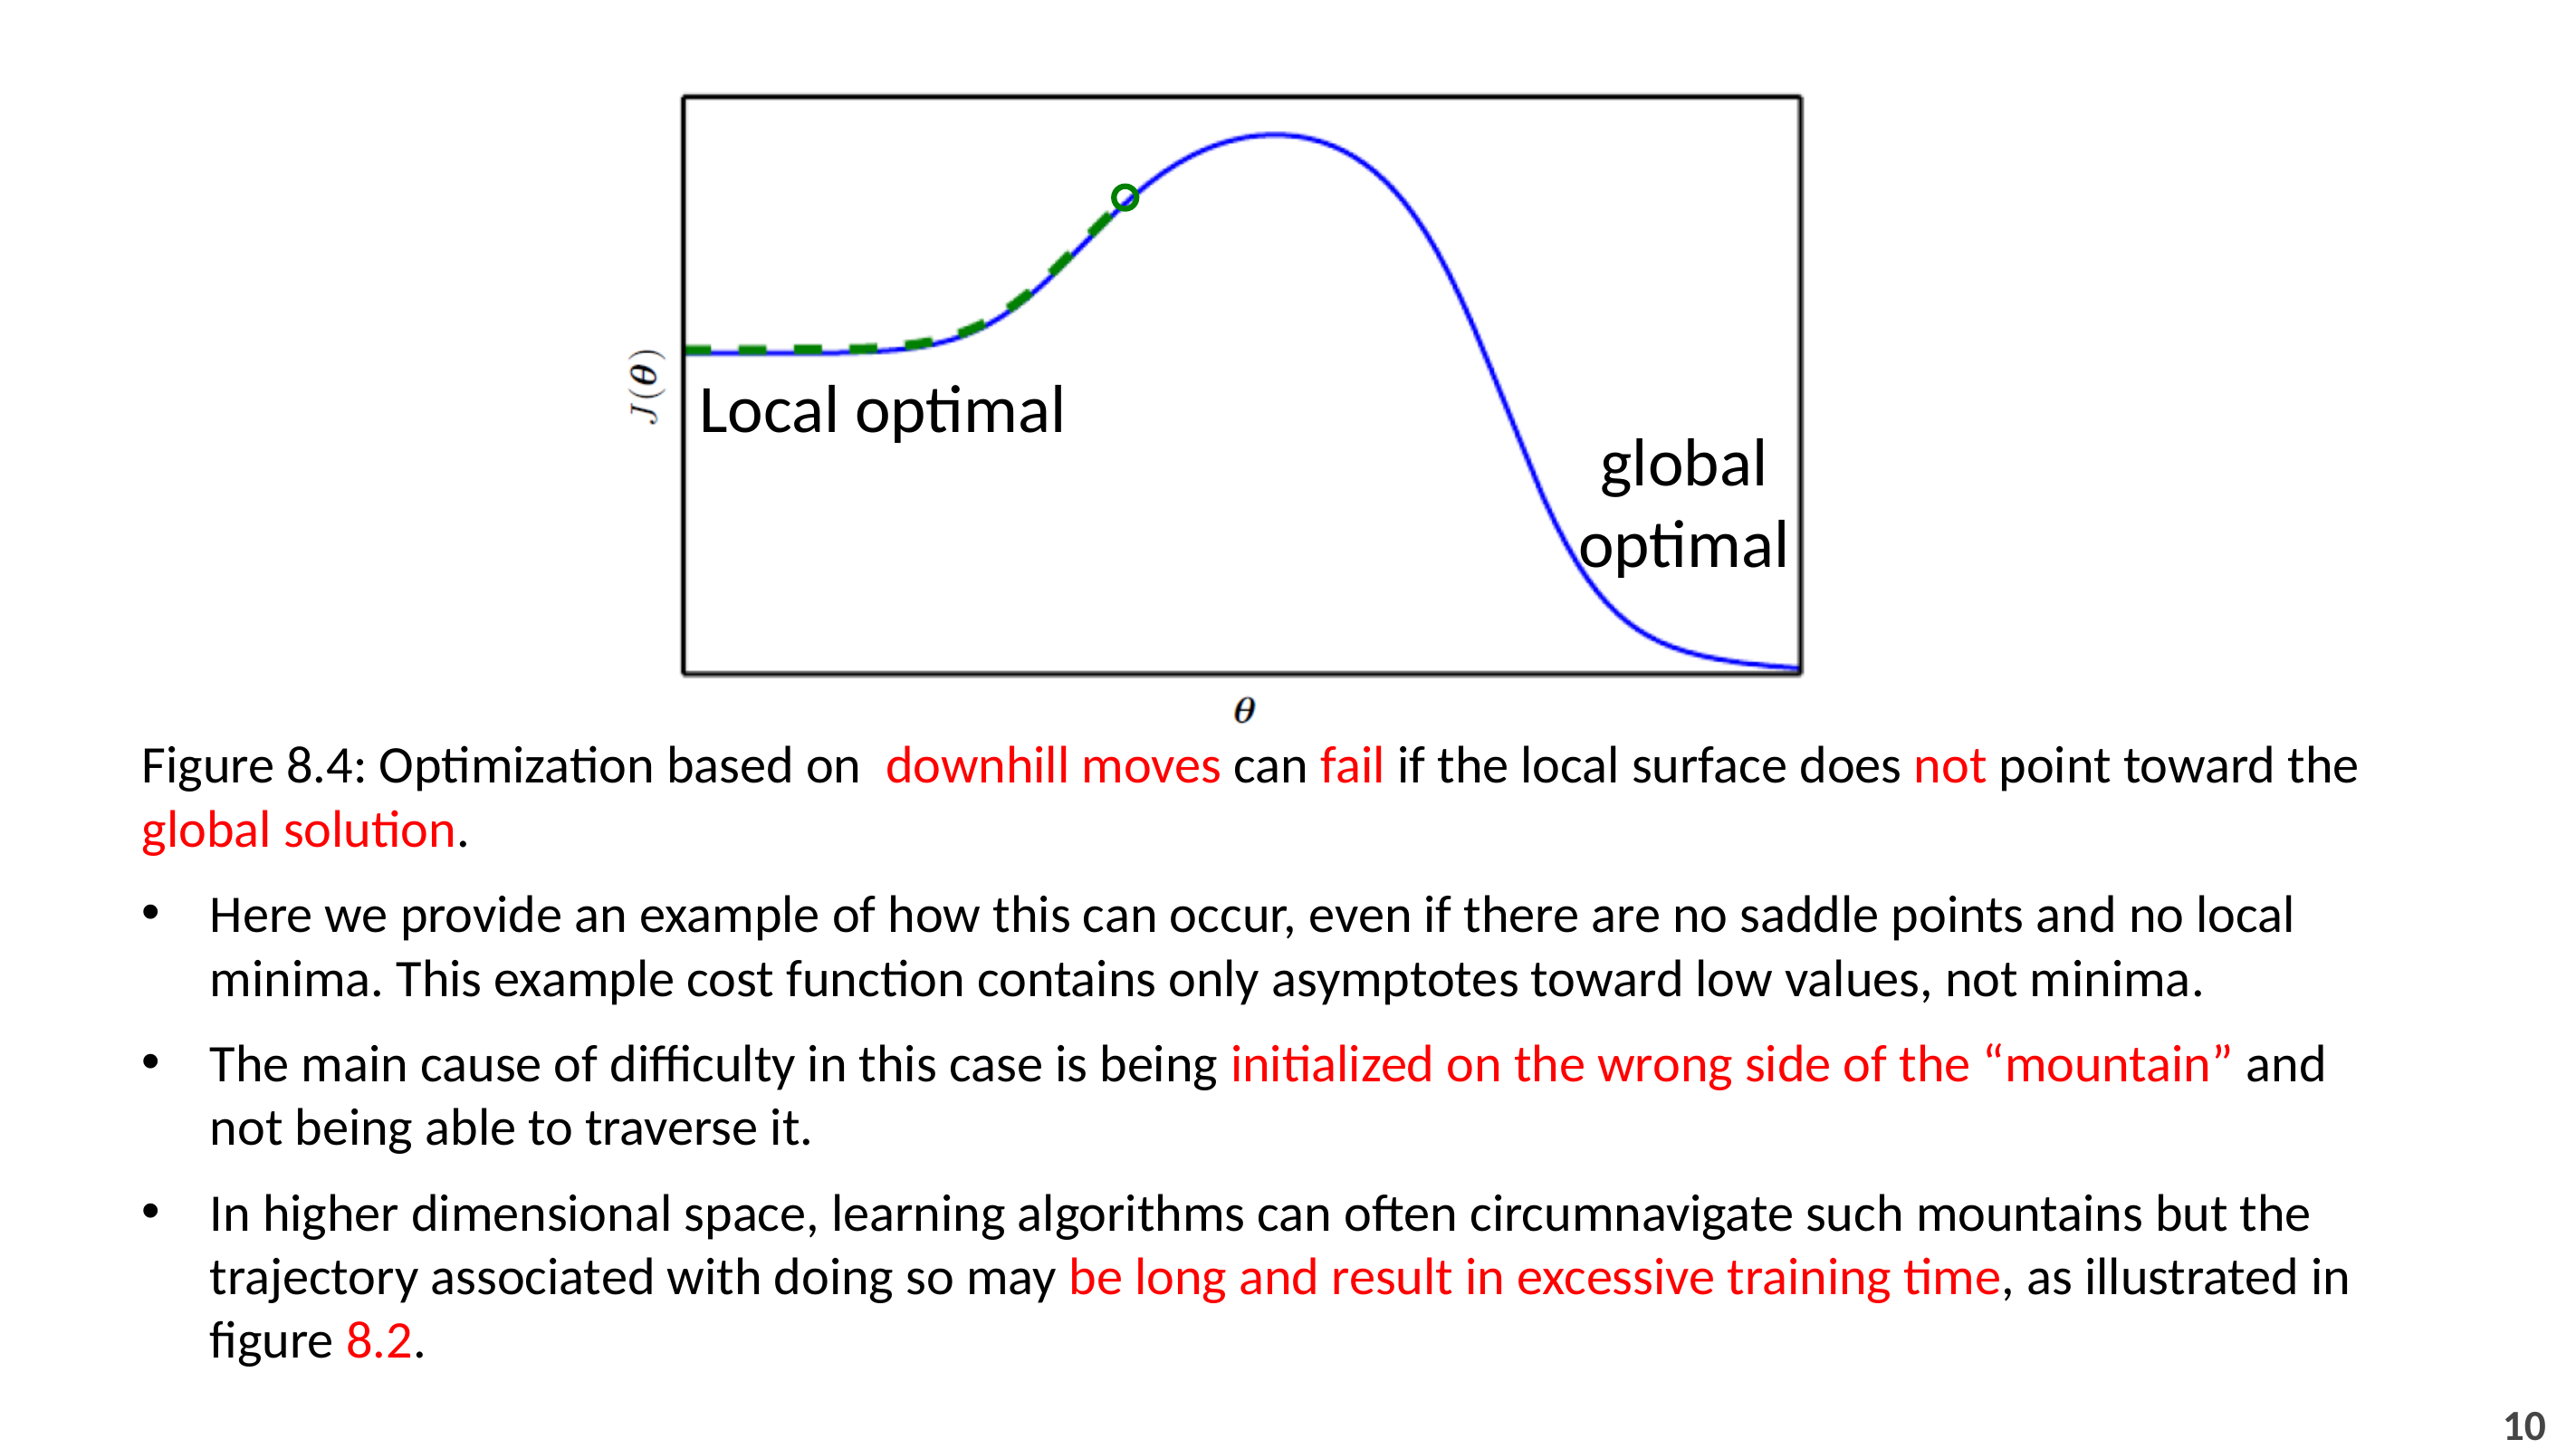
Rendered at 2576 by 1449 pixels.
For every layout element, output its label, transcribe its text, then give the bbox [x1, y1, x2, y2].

slide_number 10 [2352, 1391, 2560, 1449]
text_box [619, 84, 1815, 728]
text_box Figure 8.4: Optimization based on downhill moves can fail if the local surface does not point toward the global solution. Here we provide an example of how this can occur, even if there are no saddle points and no local minima. This example cost function contains only asymptotes toward low values, not minima. The main cause of difficulty in this case is being initialized on the wrong side of the “mountain” and not being able to traverse it. In higher dimensional space, learning algorithms can often circumnavigate such mountains but the trajectory associated with doing so may be long and result in excessive training time, as illustrated in figure 8.2. [129, 724, 2420, 1376]
